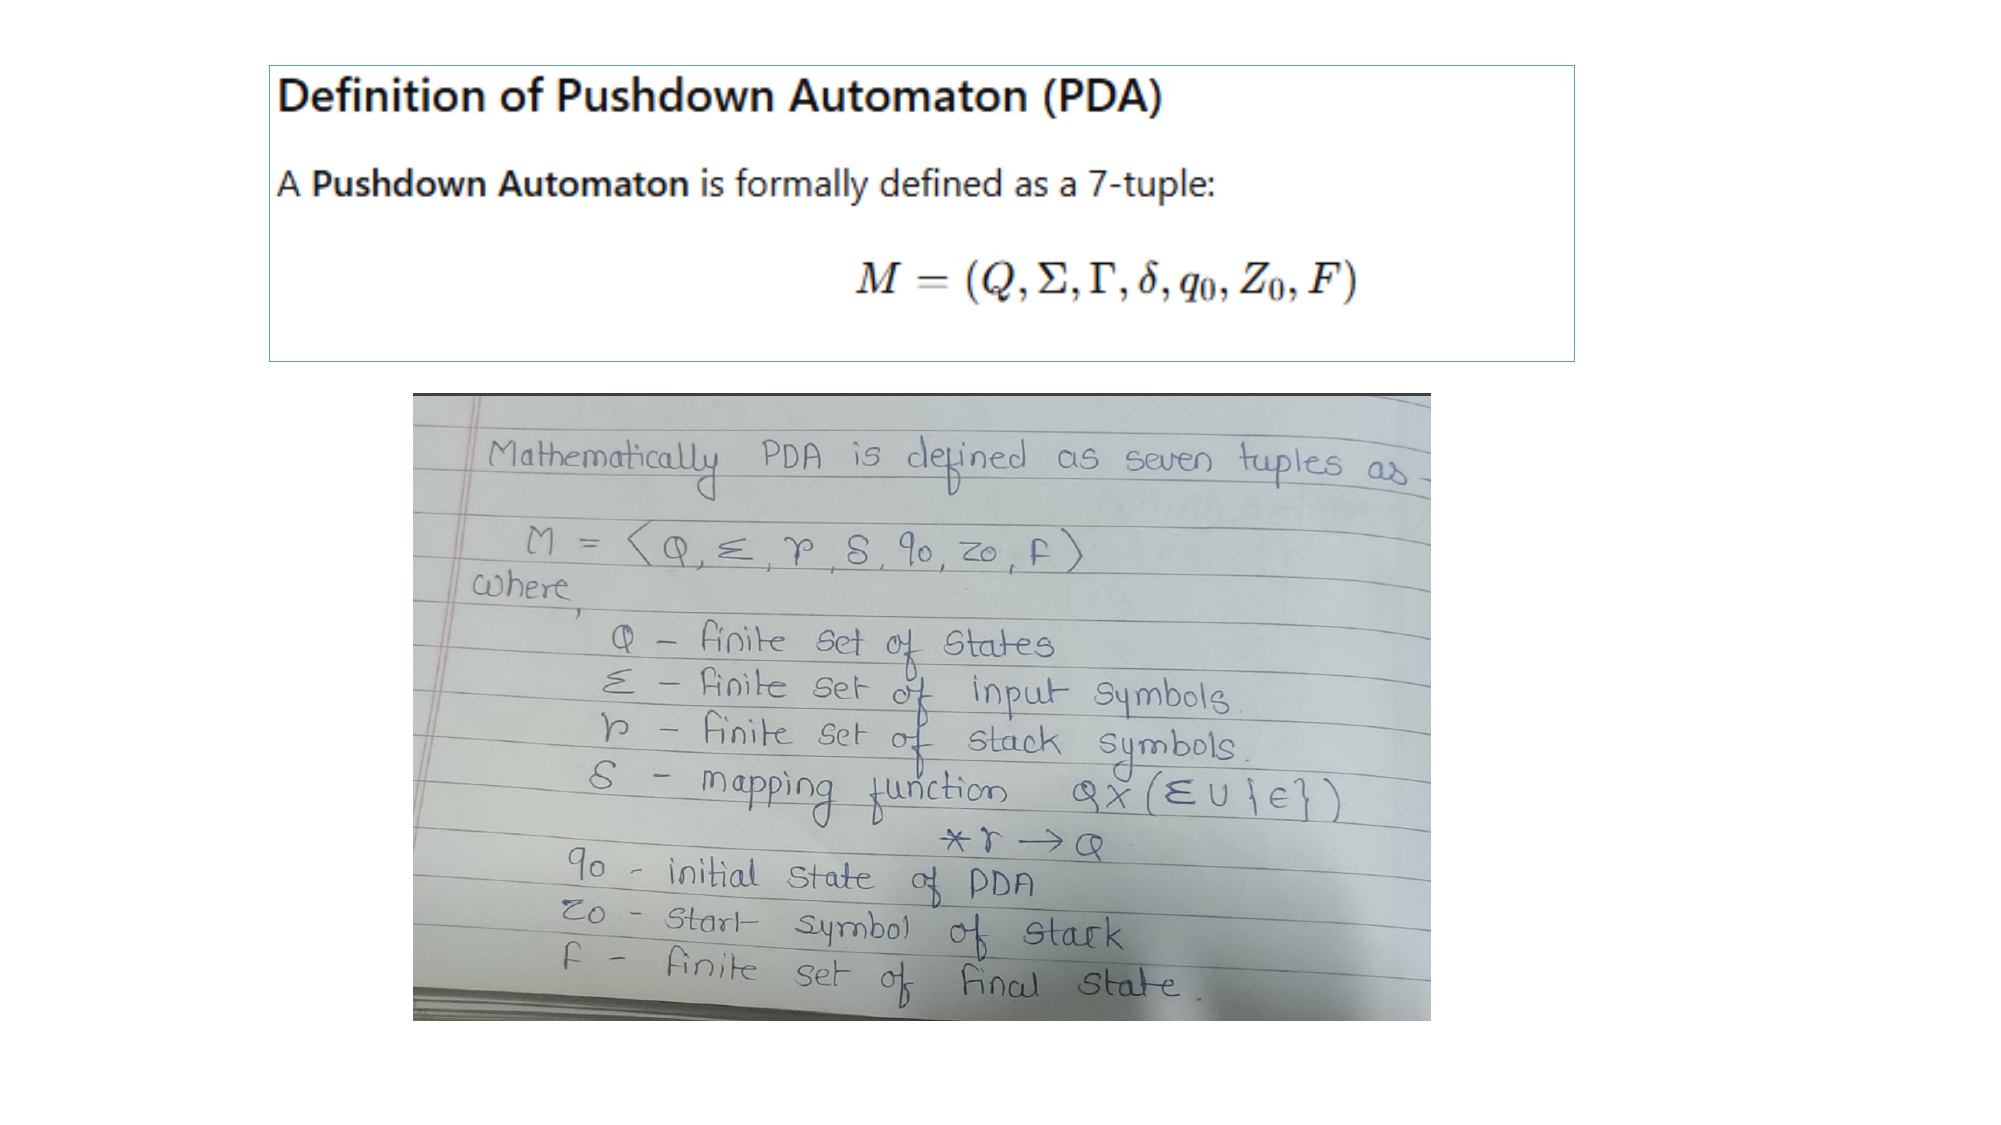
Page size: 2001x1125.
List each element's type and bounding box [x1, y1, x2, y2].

picture [269, 65, 1575, 362]
picture [413, 393, 1431, 1021]
